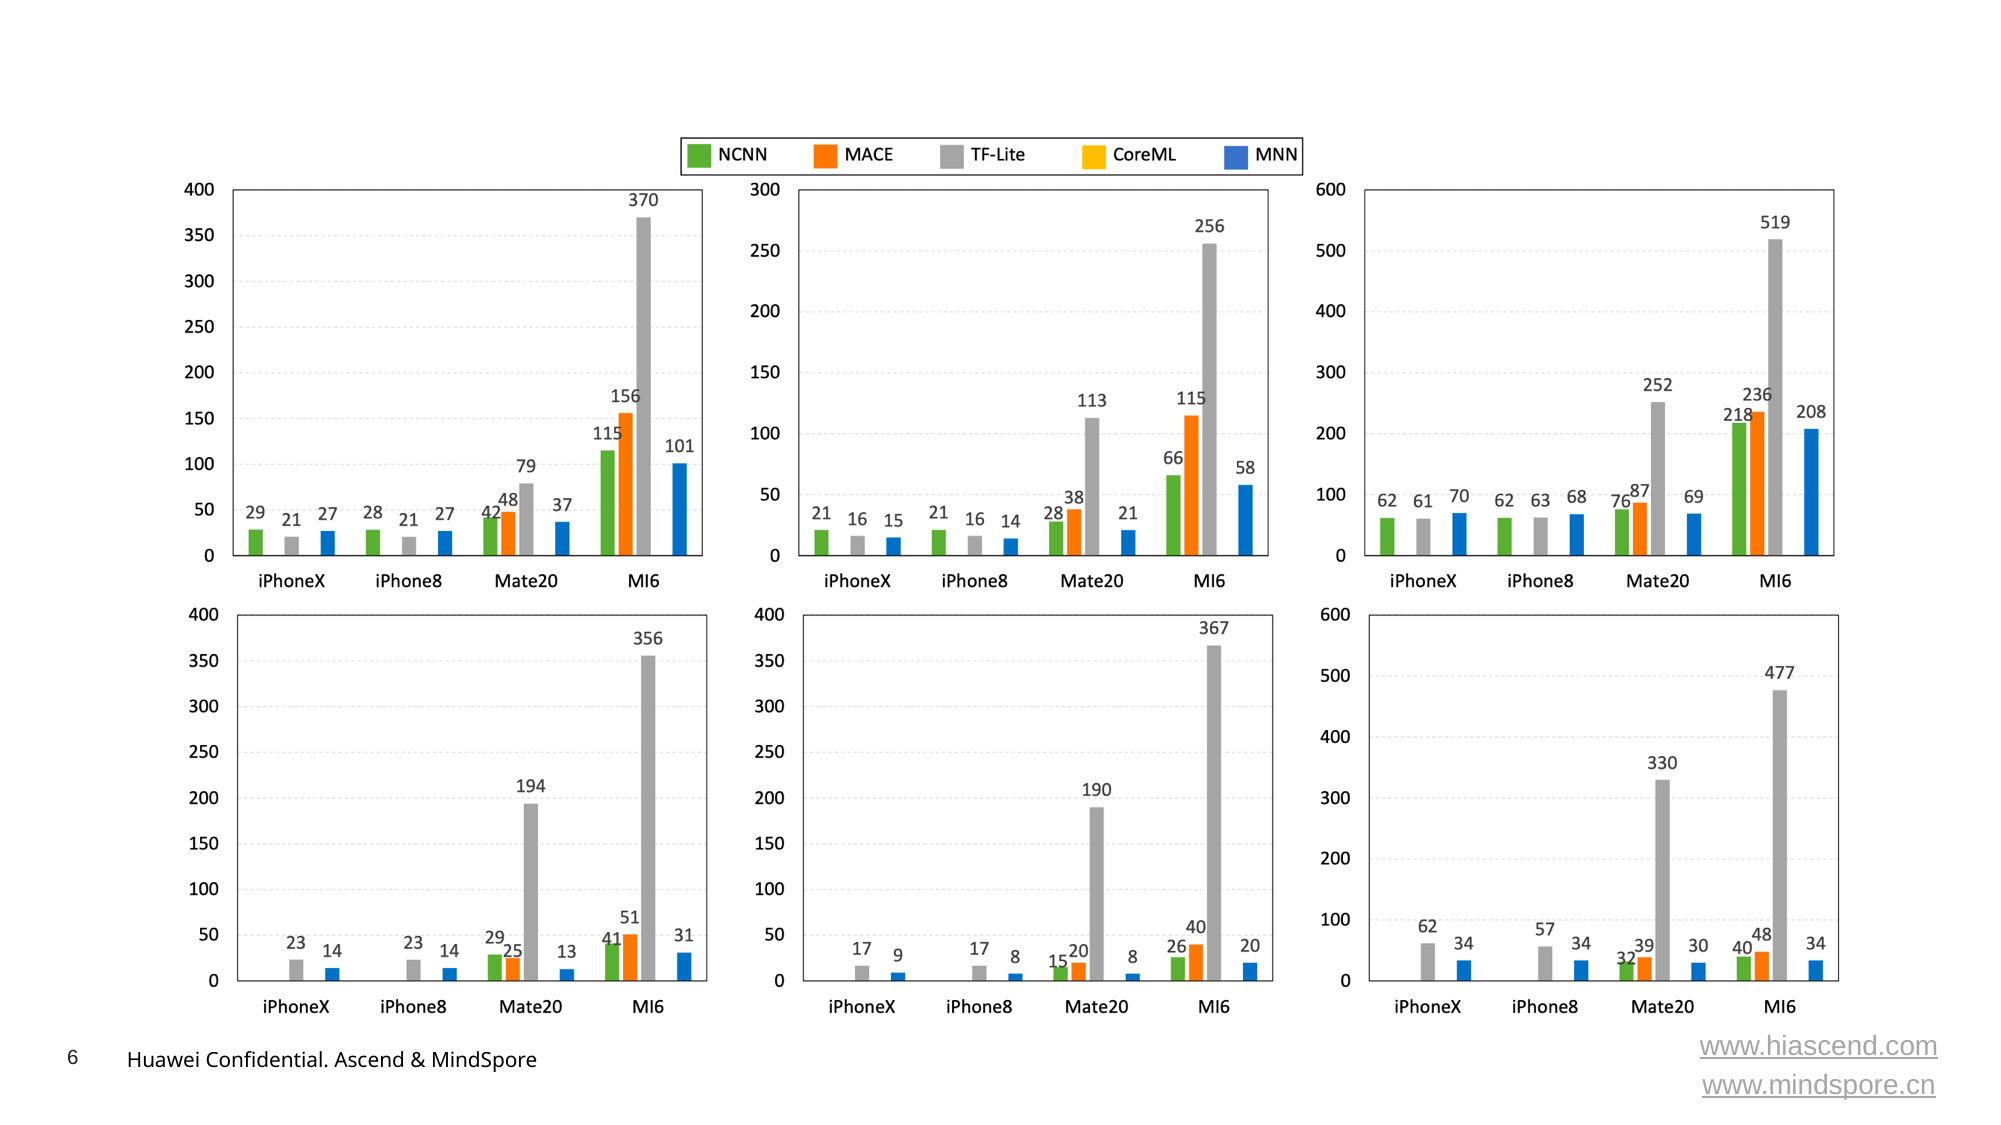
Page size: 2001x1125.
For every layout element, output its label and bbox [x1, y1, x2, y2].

picture [150, 111, 1851, 1027]
